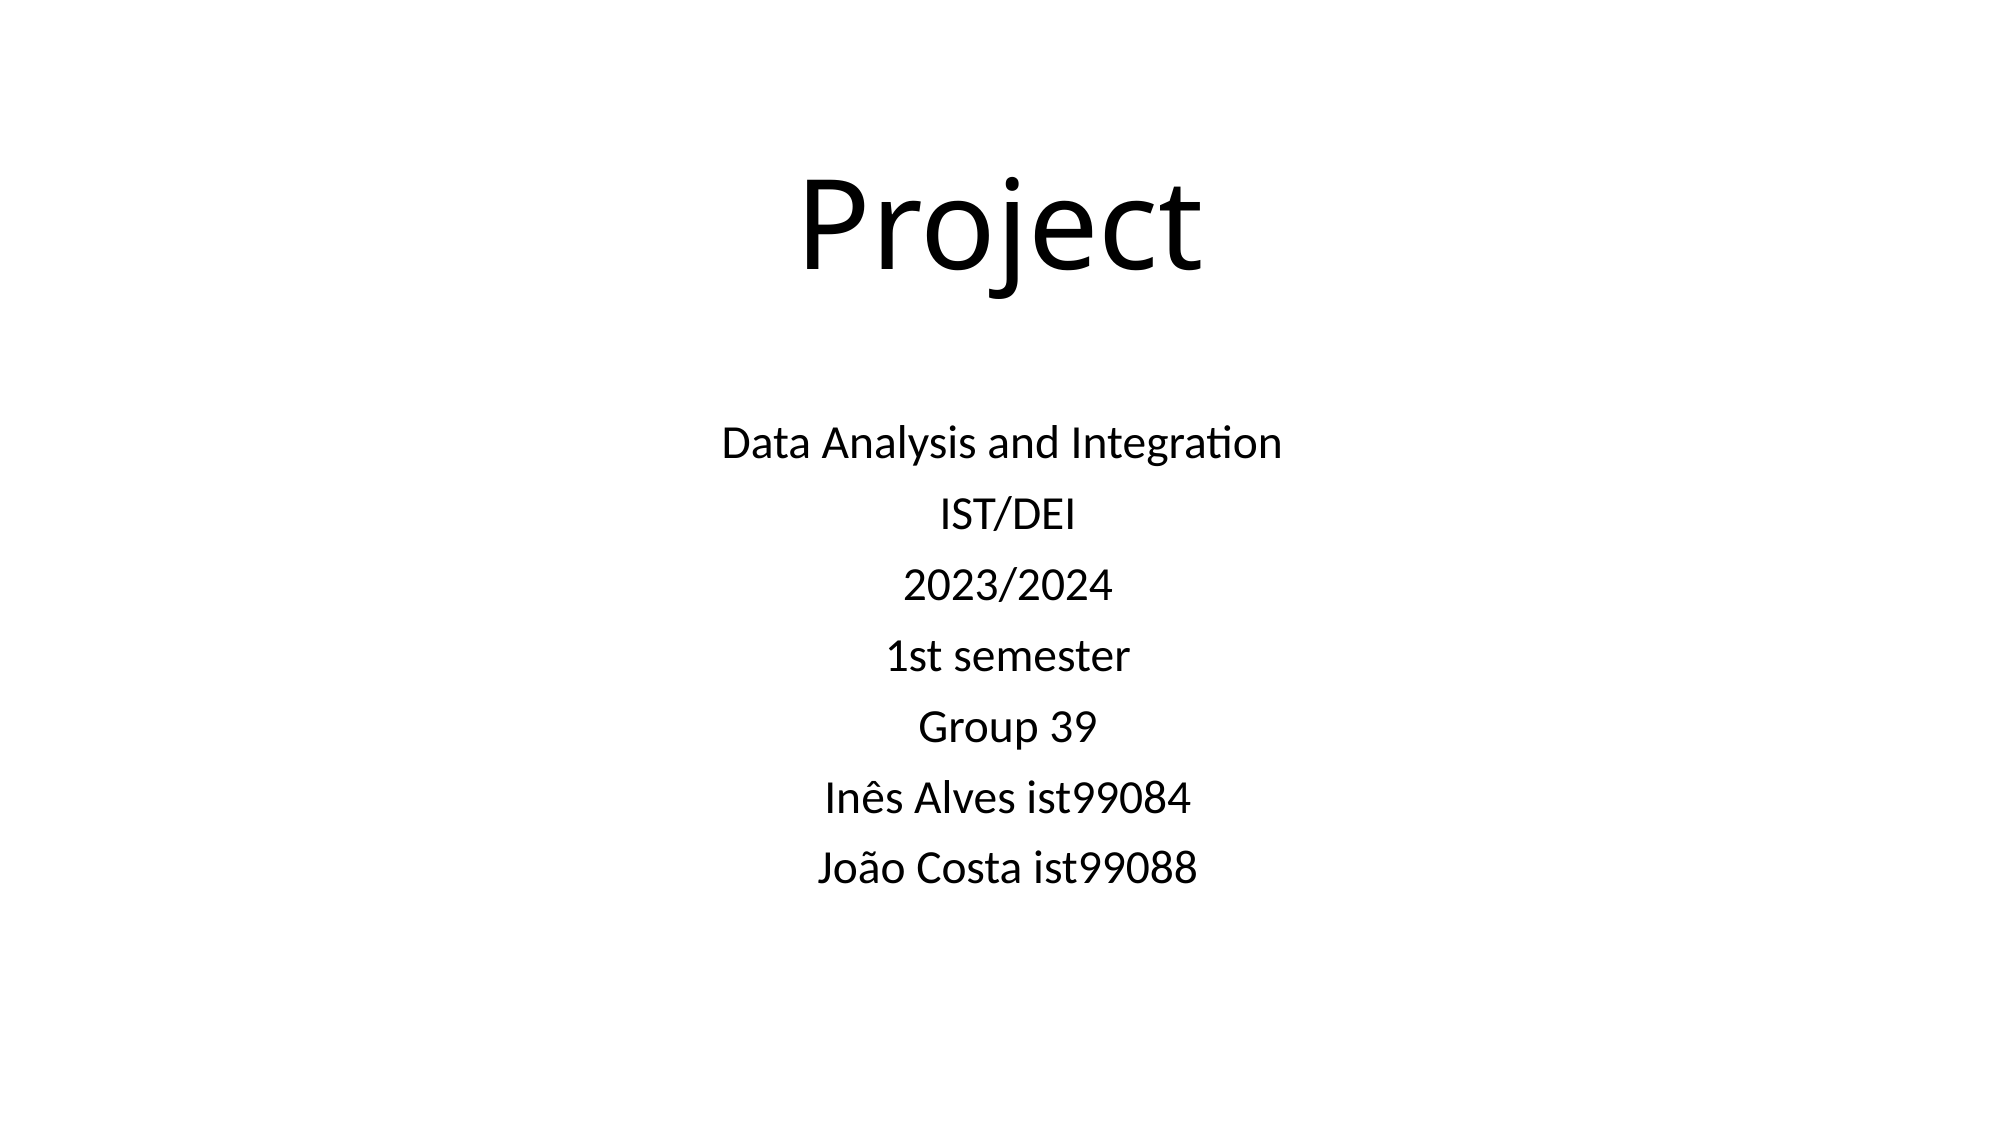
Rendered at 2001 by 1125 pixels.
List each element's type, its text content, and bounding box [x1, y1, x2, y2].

title Project [249, 117, 1750, 305]
subtitle Data Analysis and Integration IST/DEI 2023/2024 1st semester Group 39 Inês Alves ist99084 João Costa ist99088 [258, 409, 1759, 906]
